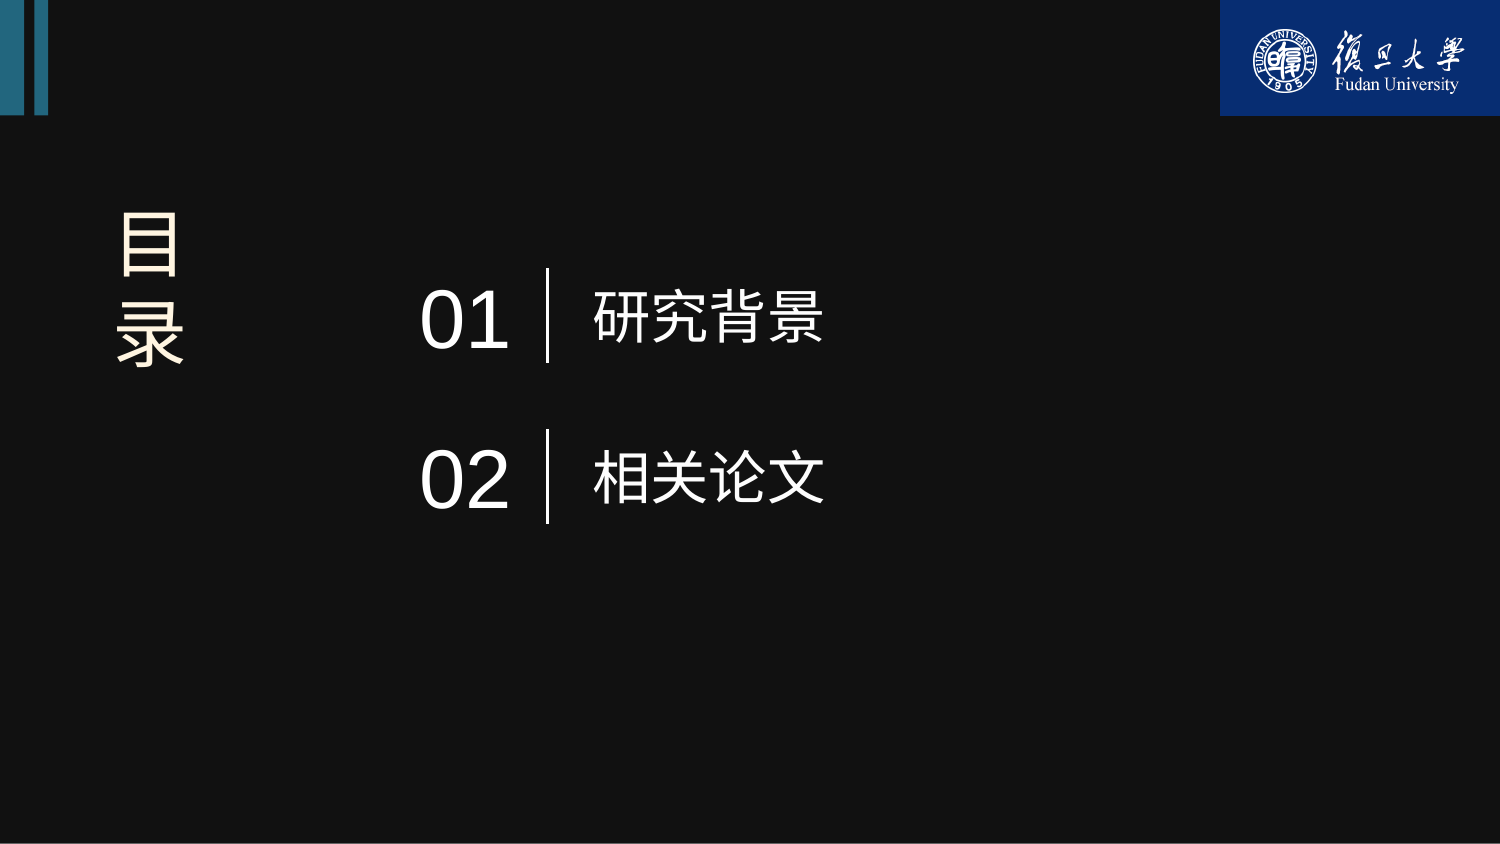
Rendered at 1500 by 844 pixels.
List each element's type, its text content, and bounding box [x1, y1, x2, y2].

text_box 目录 [87, 188, 212, 384]
text_box 02 [404, 418, 578, 533]
text_box 相关论文 [577, 433, 1328, 519]
picture [1220, 0, 1500, 116]
text_box 01 [404, 257, 578, 373]
text_box 研究背景 [577, 272, 1328, 358]
